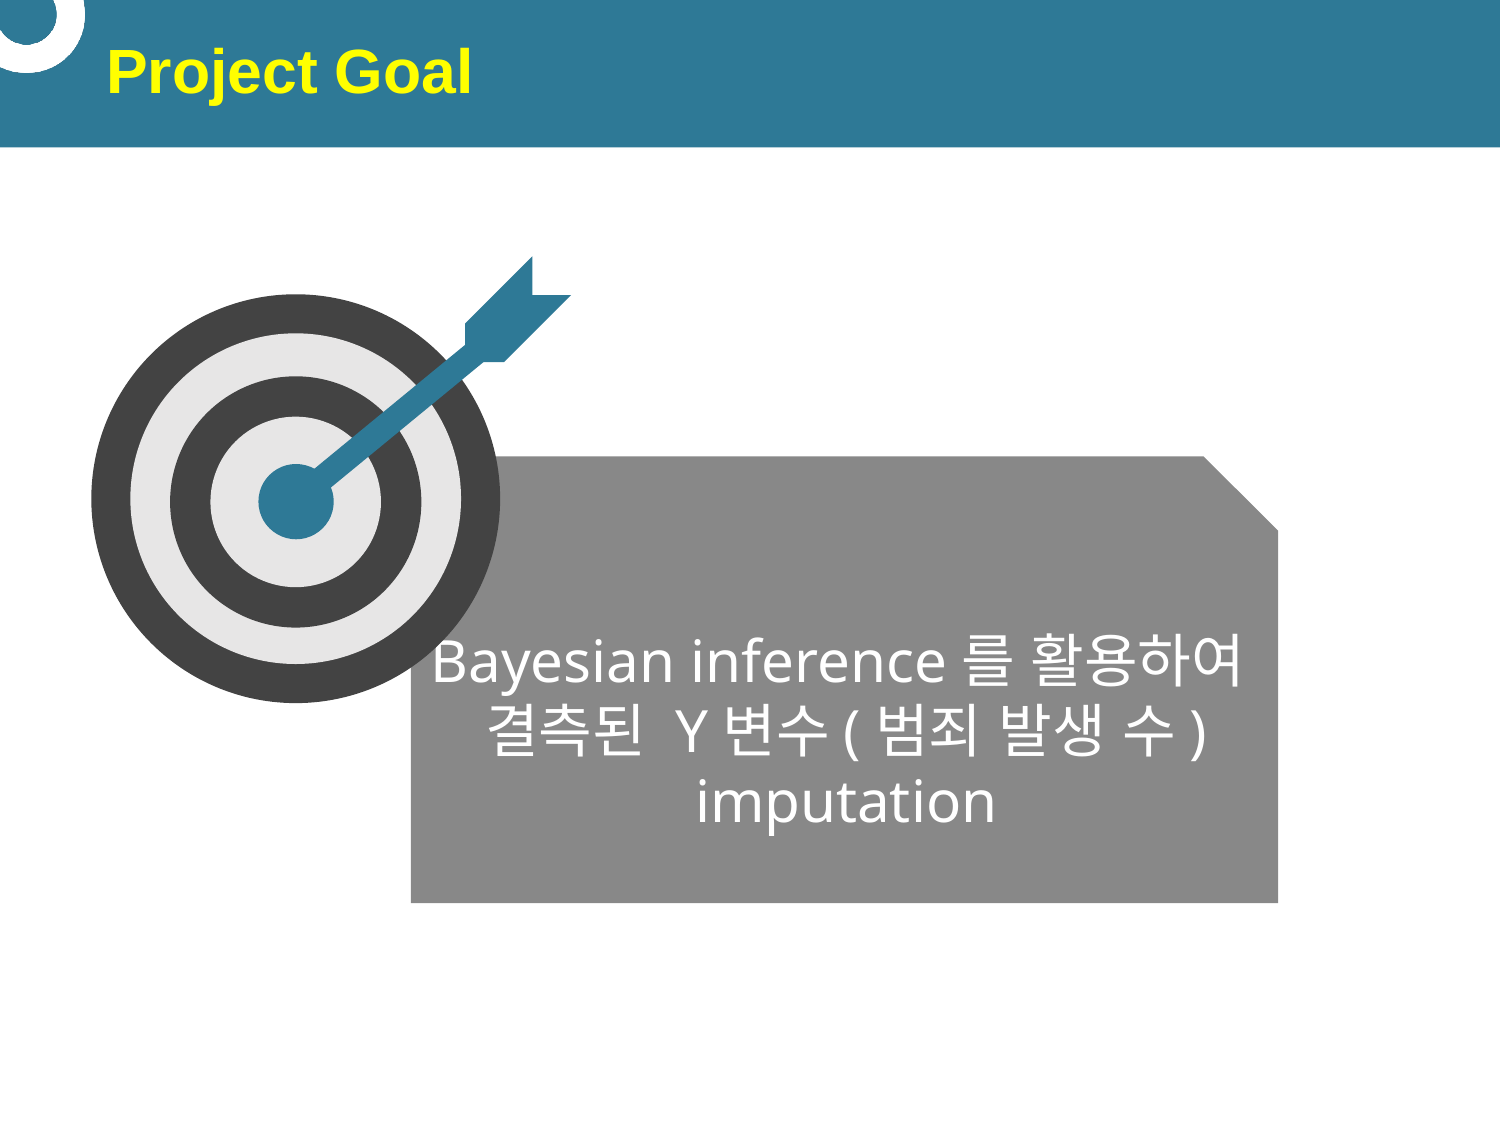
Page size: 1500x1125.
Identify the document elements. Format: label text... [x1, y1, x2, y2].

picture [0, 0, 85, 73]
text_box [410, 704, 1279, 904]
text_box Bayesian inference를 활용하여 결측된 Y변수(범죄 발생 수) imputation [576, 608, 1310, 704]
text_box [577, 456, 1279, 608]
title Project Goal [91, 26, 1451, 121]
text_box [91, 256, 572, 704]
